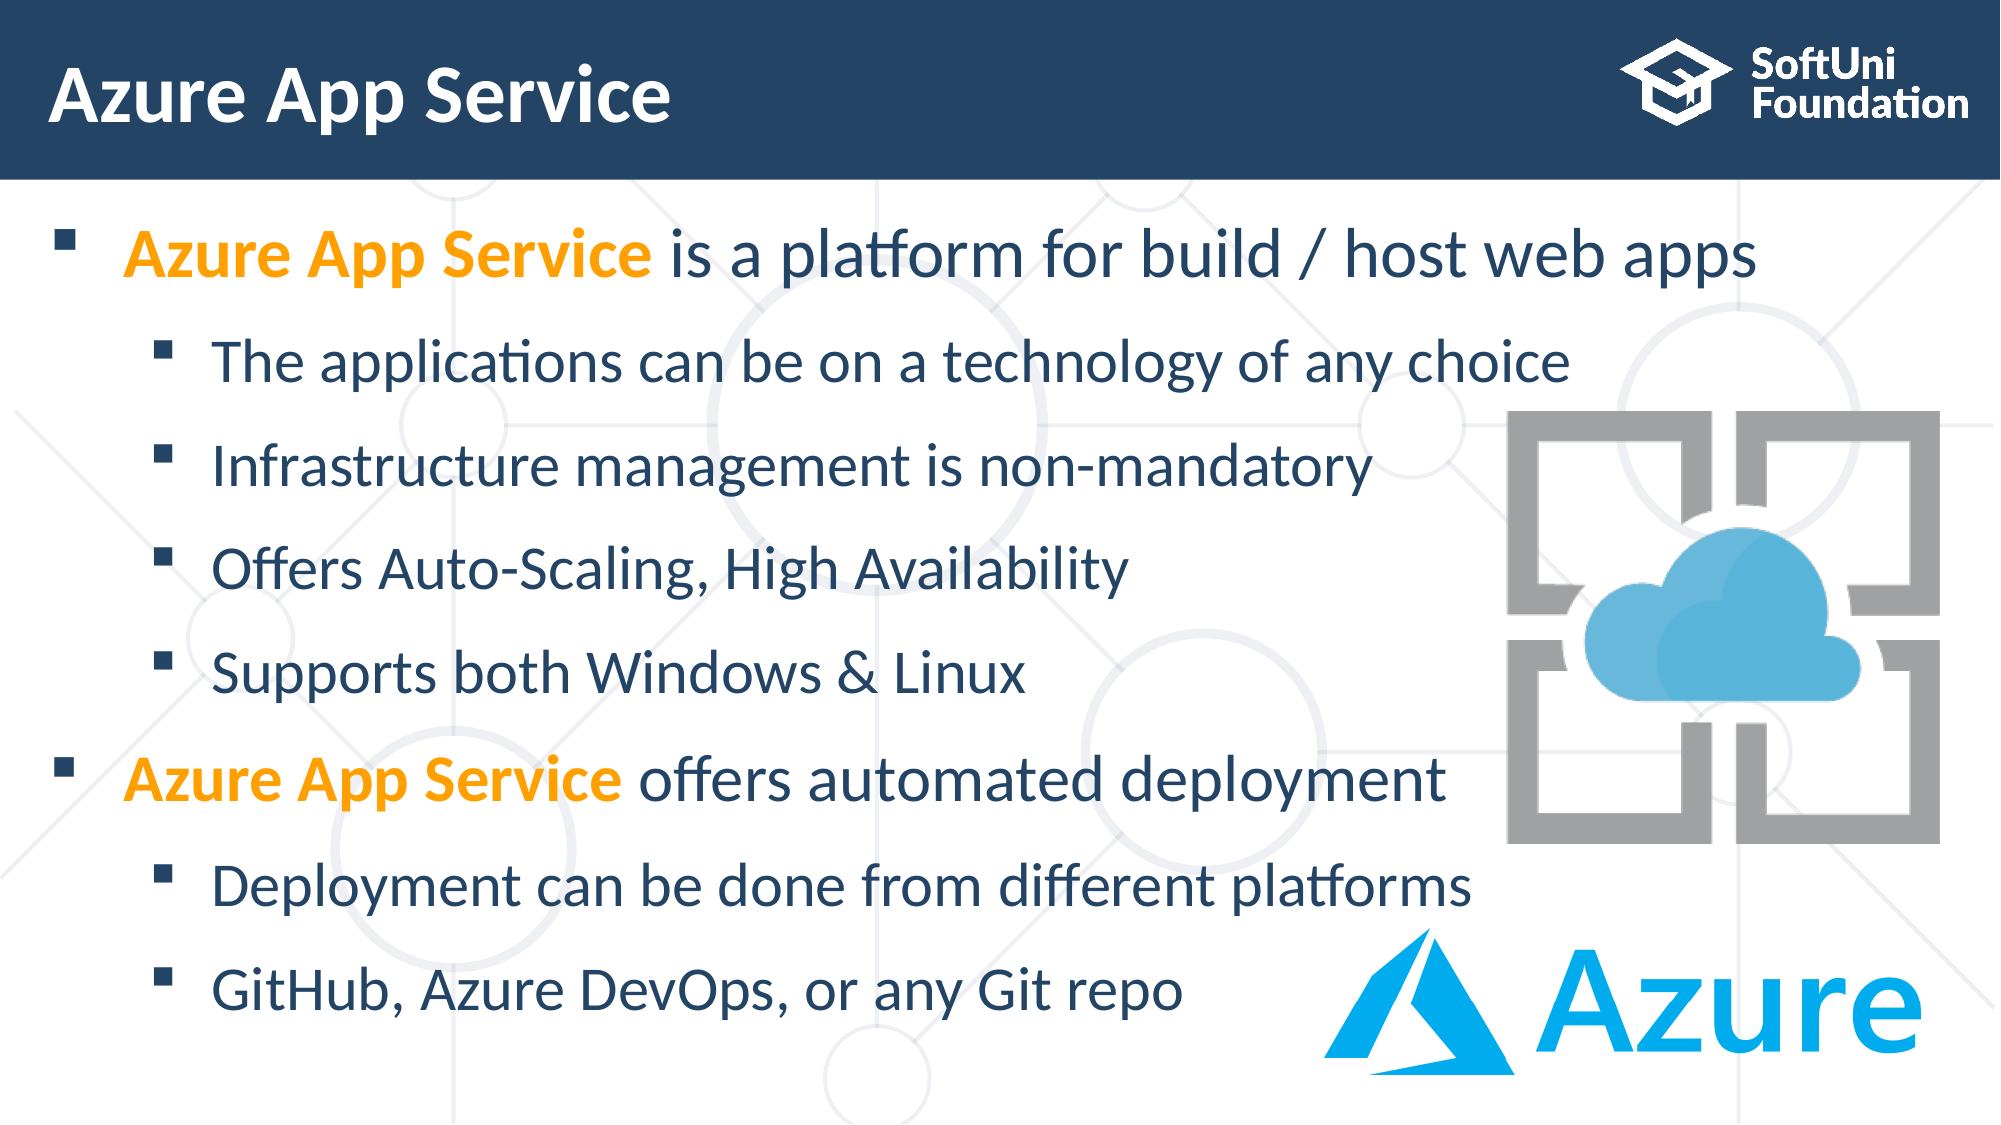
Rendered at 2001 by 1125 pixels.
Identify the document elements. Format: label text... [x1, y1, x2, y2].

title Azure App Service [31, 16, 1591, 162]
list Azure App Service is a platform for build / host web apps The applications can be on a technology of any choice Infrastructure management is non-mandatory Offers Auto-Scaling, High Availability Supports both Windows & Linux Azure App Service offers automated deployment Deployment can be done from different platforms GitHub, Azure DevOps, or any Git repo [31, 196, 1970, 1125]
picture [1619, 38, 1968, 126]
picture [1272, 918, 1971, 1103]
picture [1473, 410, 1971, 844]
